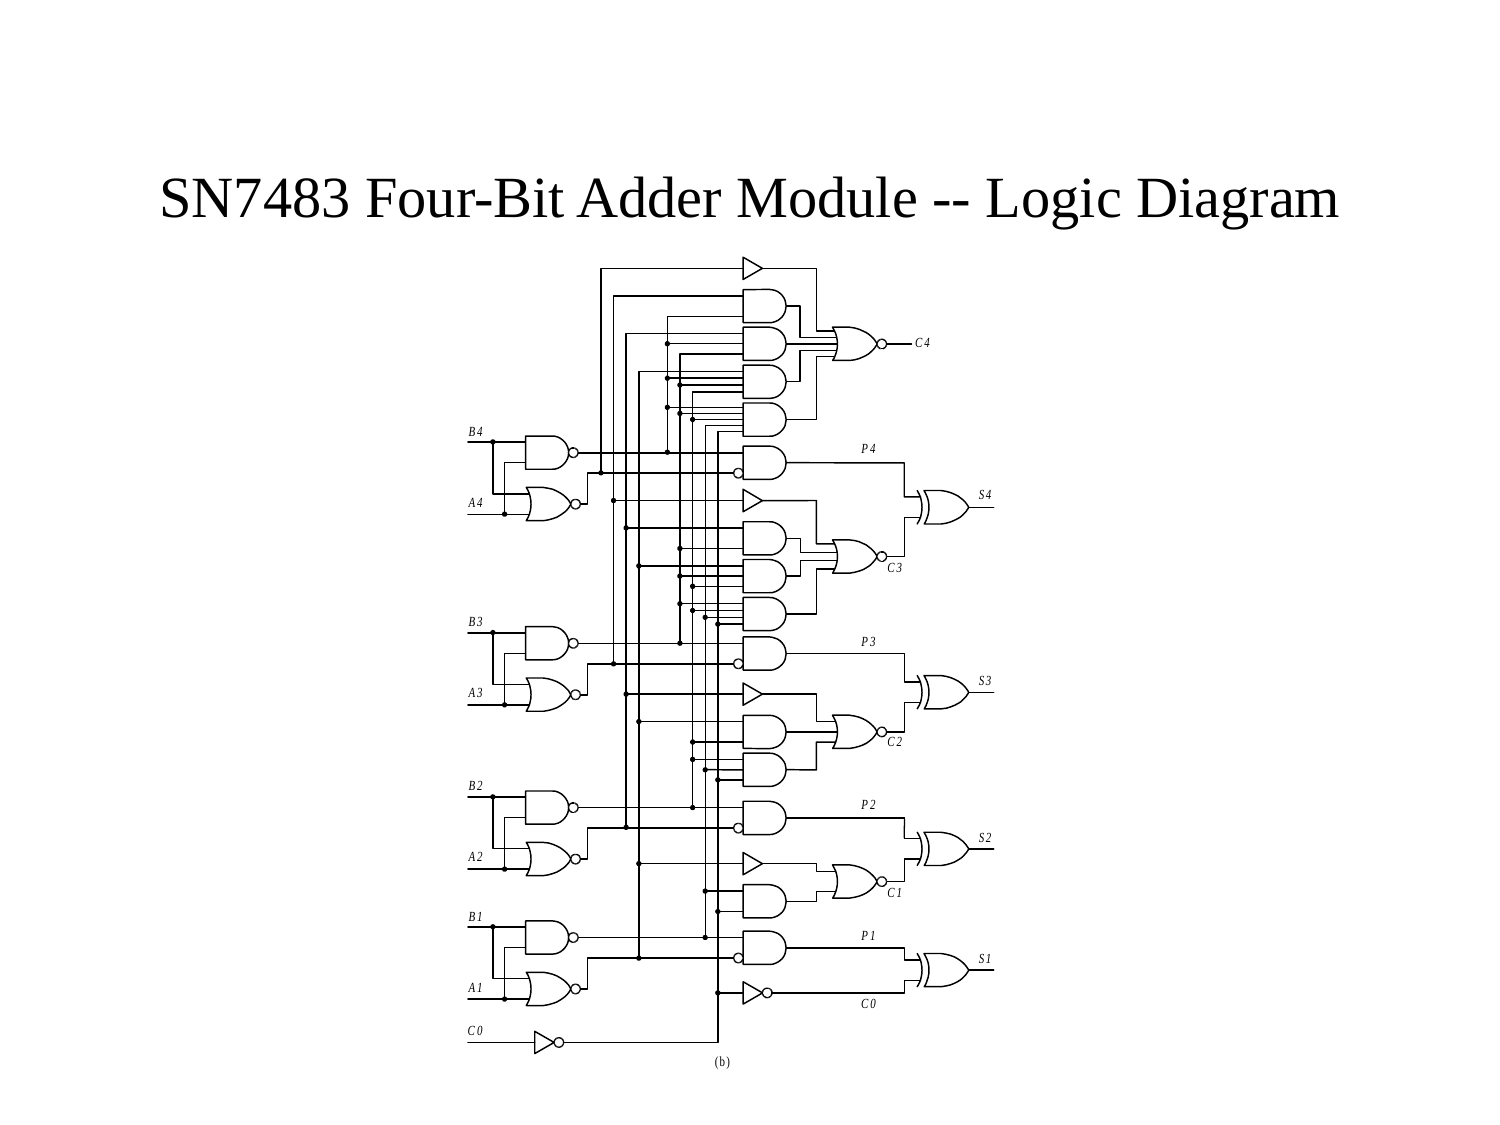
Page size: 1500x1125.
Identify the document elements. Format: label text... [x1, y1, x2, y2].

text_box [449, 249, 1013, 1075]
title SN7483 Four-Bit Adder Module -- Logic Diagram [112, 99, 1388, 288]
